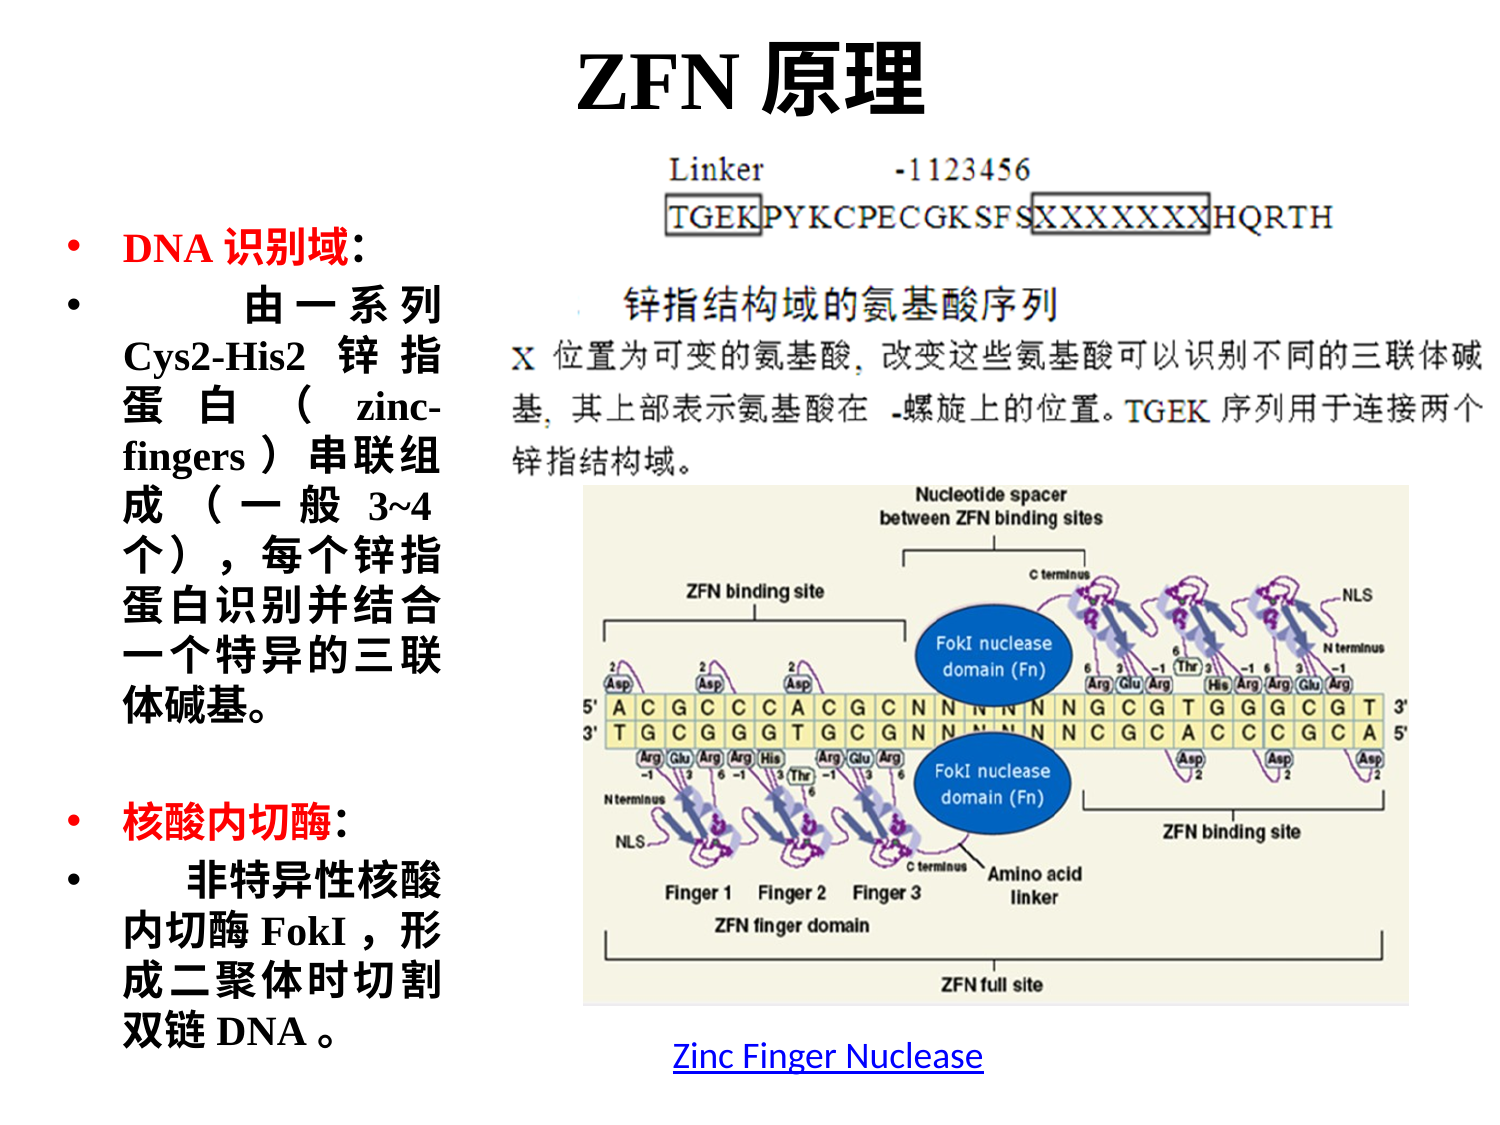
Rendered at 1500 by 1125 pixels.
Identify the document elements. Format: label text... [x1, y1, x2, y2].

text_box ZFN原理 [92, 18, 1409, 176]
text_box Zinc Finger Nuclease [657, 1023, 1041, 1084]
text_box DNA识别域： 由一系列 Cys2-His2锌指蛋白（zinc-fingers）串联组成（一般3~4个），每个锌指蛋白识别并结合一个特异的三联体碱基。 核酸内切酶： 非特异性核酸内切酶FokI，形成二聚体时切割双链DNA。 [51, 154, 457, 1022]
picture [489, 135, 1494, 1006]
